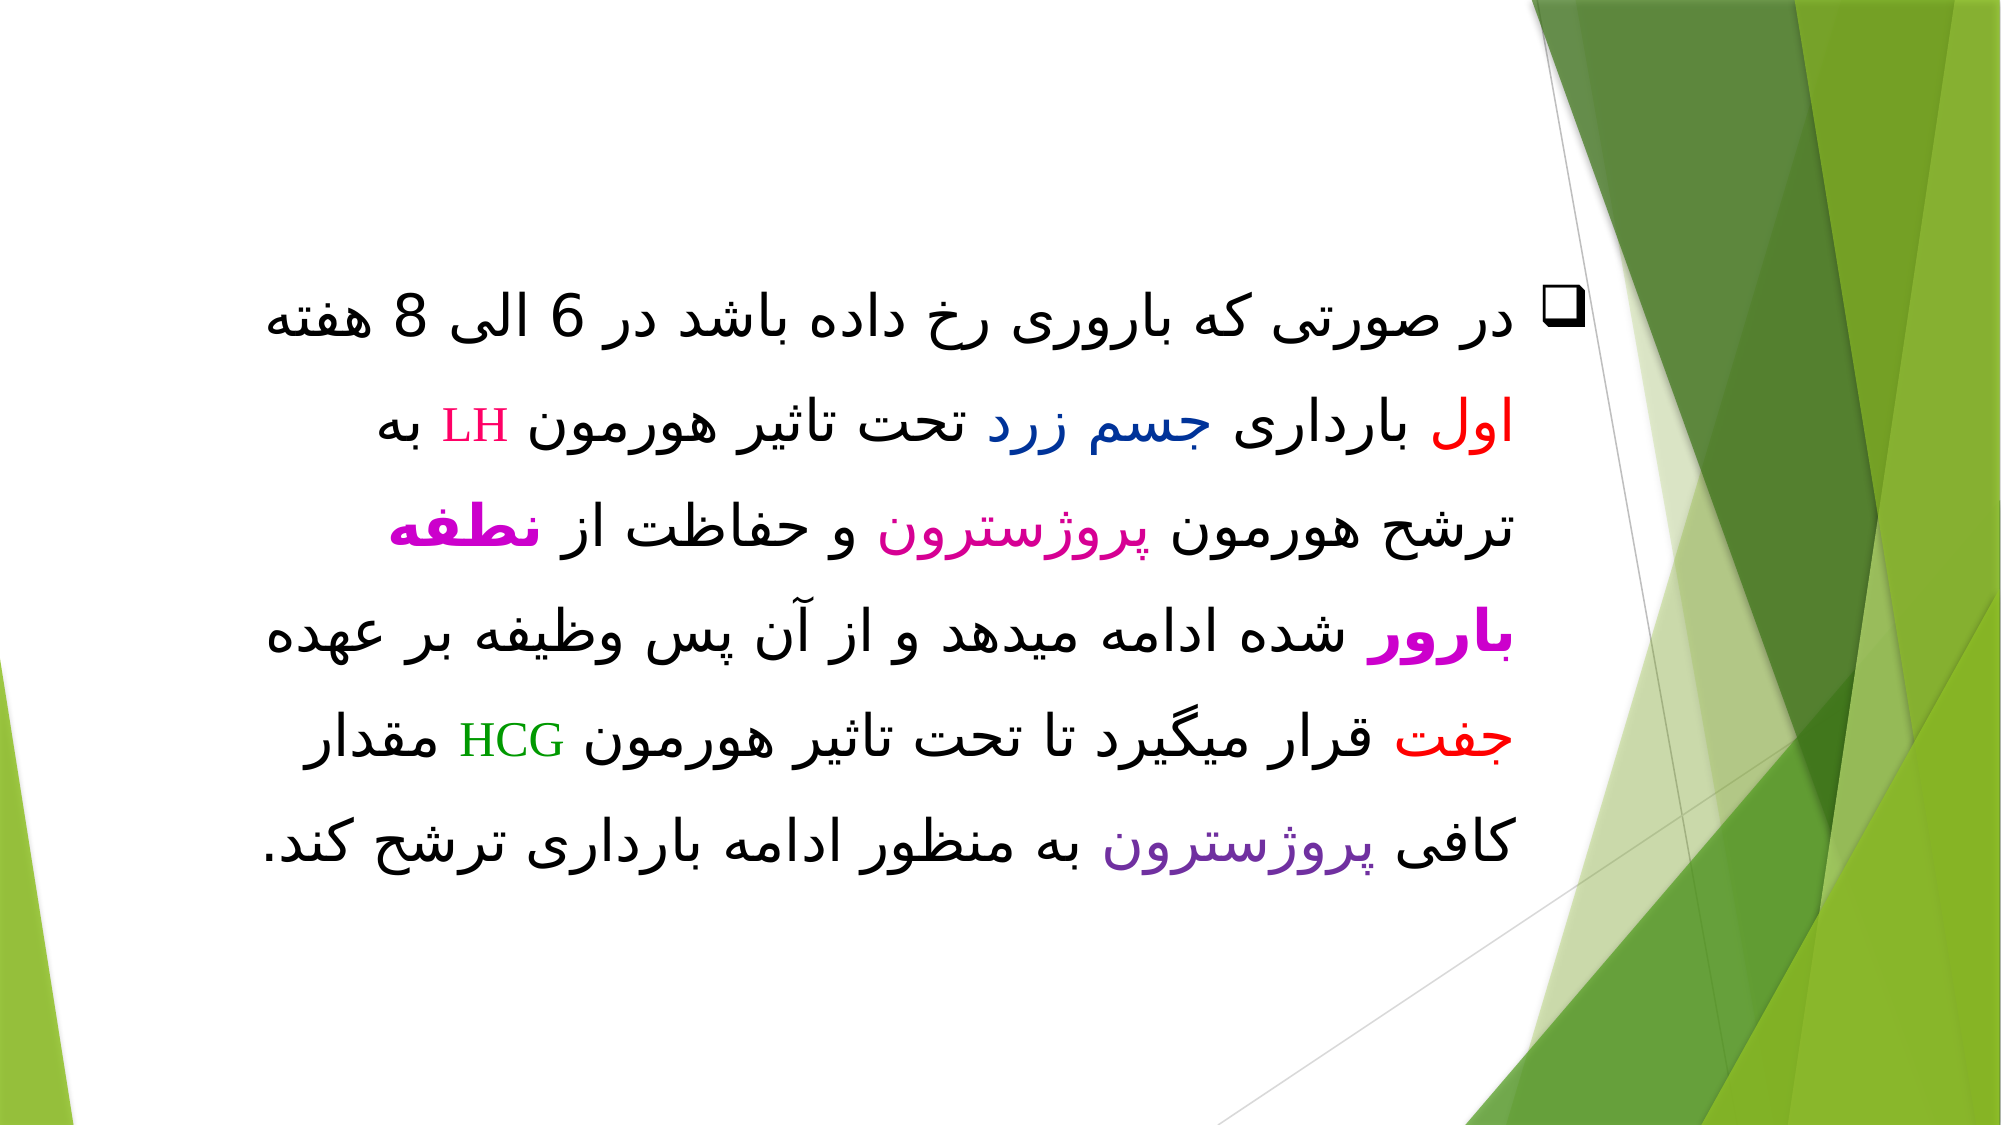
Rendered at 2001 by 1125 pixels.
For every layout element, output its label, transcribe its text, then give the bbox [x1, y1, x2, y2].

text_box در صورتی که باروری رخ داده باشد در 6 الی 8 هفته اول بارداری جسم زرد تحت تاثیر هورمون LH به ترشح هورمون پروژسترون و حفاظت از نطفه بارور شده ادامه میدهد و از آن پس وظیفه بر عهده جفت قرار میگیرد تا تحت تاثیر هورمون HCG مقدار کافی پروژسترون به منظور ادامه بارداری ترشح کند. [221, 235, 1606, 1125]
